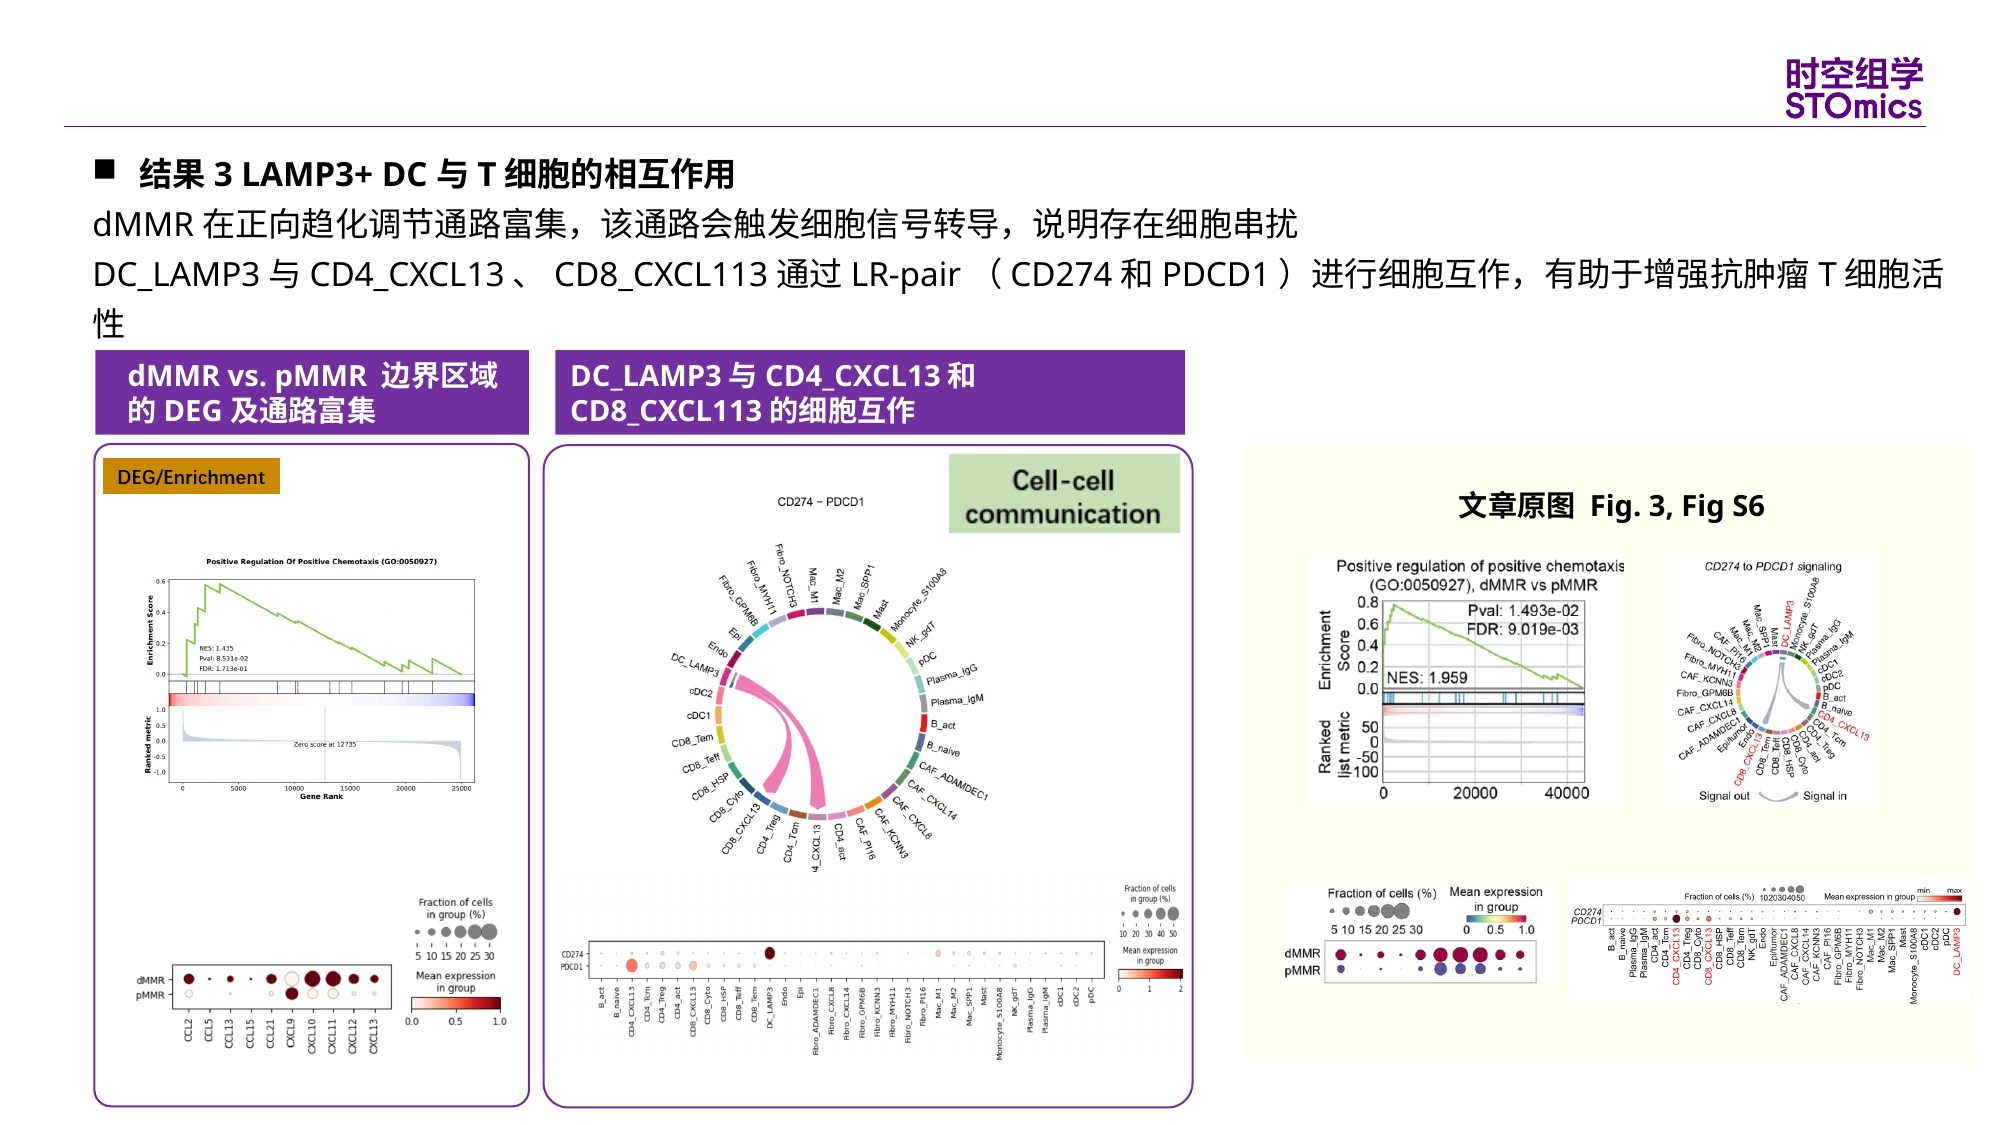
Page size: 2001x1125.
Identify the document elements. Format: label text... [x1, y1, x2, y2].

text_box DC_LAMP3与CD4_CXCL13和CD8_CXCL113的细胞互作 [555, 350, 1186, 435]
picture [557, 451, 1188, 1061]
picture [1778, 53, 1930, 124]
picture [144, 557, 477, 801]
picture [103, 456, 281, 496]
text_box dMMR vs. pMMR 边界区域的DEG及通路富集 [95, 350, 529, 435]
list 结果3 LAMP3+ DC与T细胞的相互作用 dMMR在正向趋化调节通路富集，该通路会触发细胞信号转导，说明存在细胞串扰 DC_LAMP3与CD4_CXCL13、CD8_CXCL113通过LR-pair（CD274和PDCD1）进行细胞互作，有助于增强抗肿瘤T细胞活性 [77, 135, 1964, 328]
picture [130, 883, 514, 1061]
picture [1568, 876, 1971, 1004]
picture [1309, 551, 1624, 808]
text_box [542, 444, 1194, 1109]
picture [1282, 884, 1558, 984]
picture [1665, 551, 1874, 808]
text_box [93, 442, 530, 1108]
text_box 文章原图 Fig. 3, Fig S6 [1444, 479, 1803, 530]
text_box [1244, 444, 1975, 1062]
